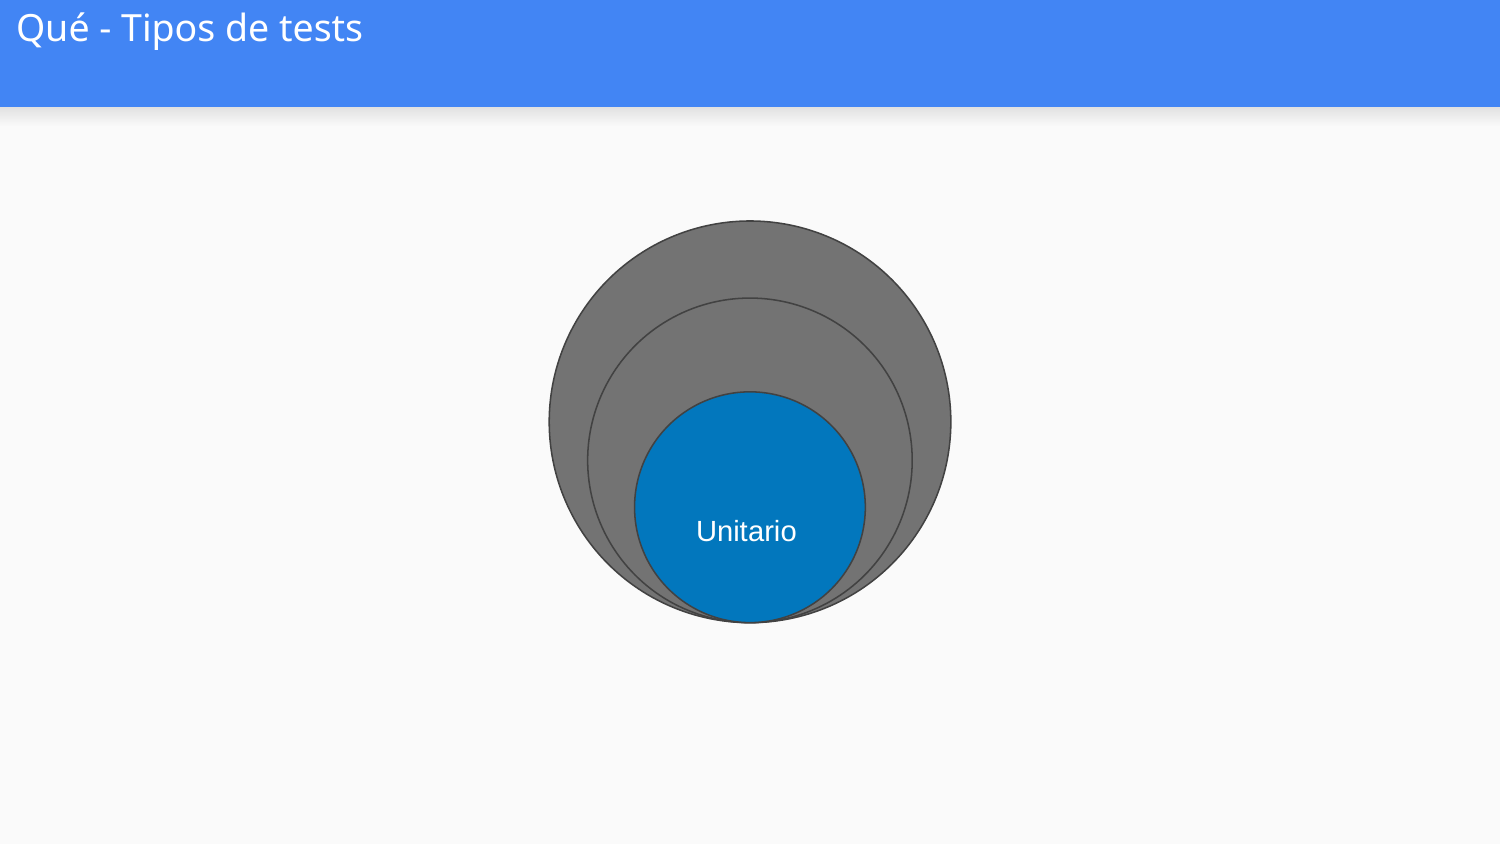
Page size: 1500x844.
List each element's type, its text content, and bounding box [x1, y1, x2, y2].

text_box Unitario [681, 496, 819, 559]
text_box [549, 220, 951, 620]
title Qué - Tipos de tests [16, 2, 1464, 102]
text_box [587, 298, 913, 621]
text_box [634, 391, 866, 623]
